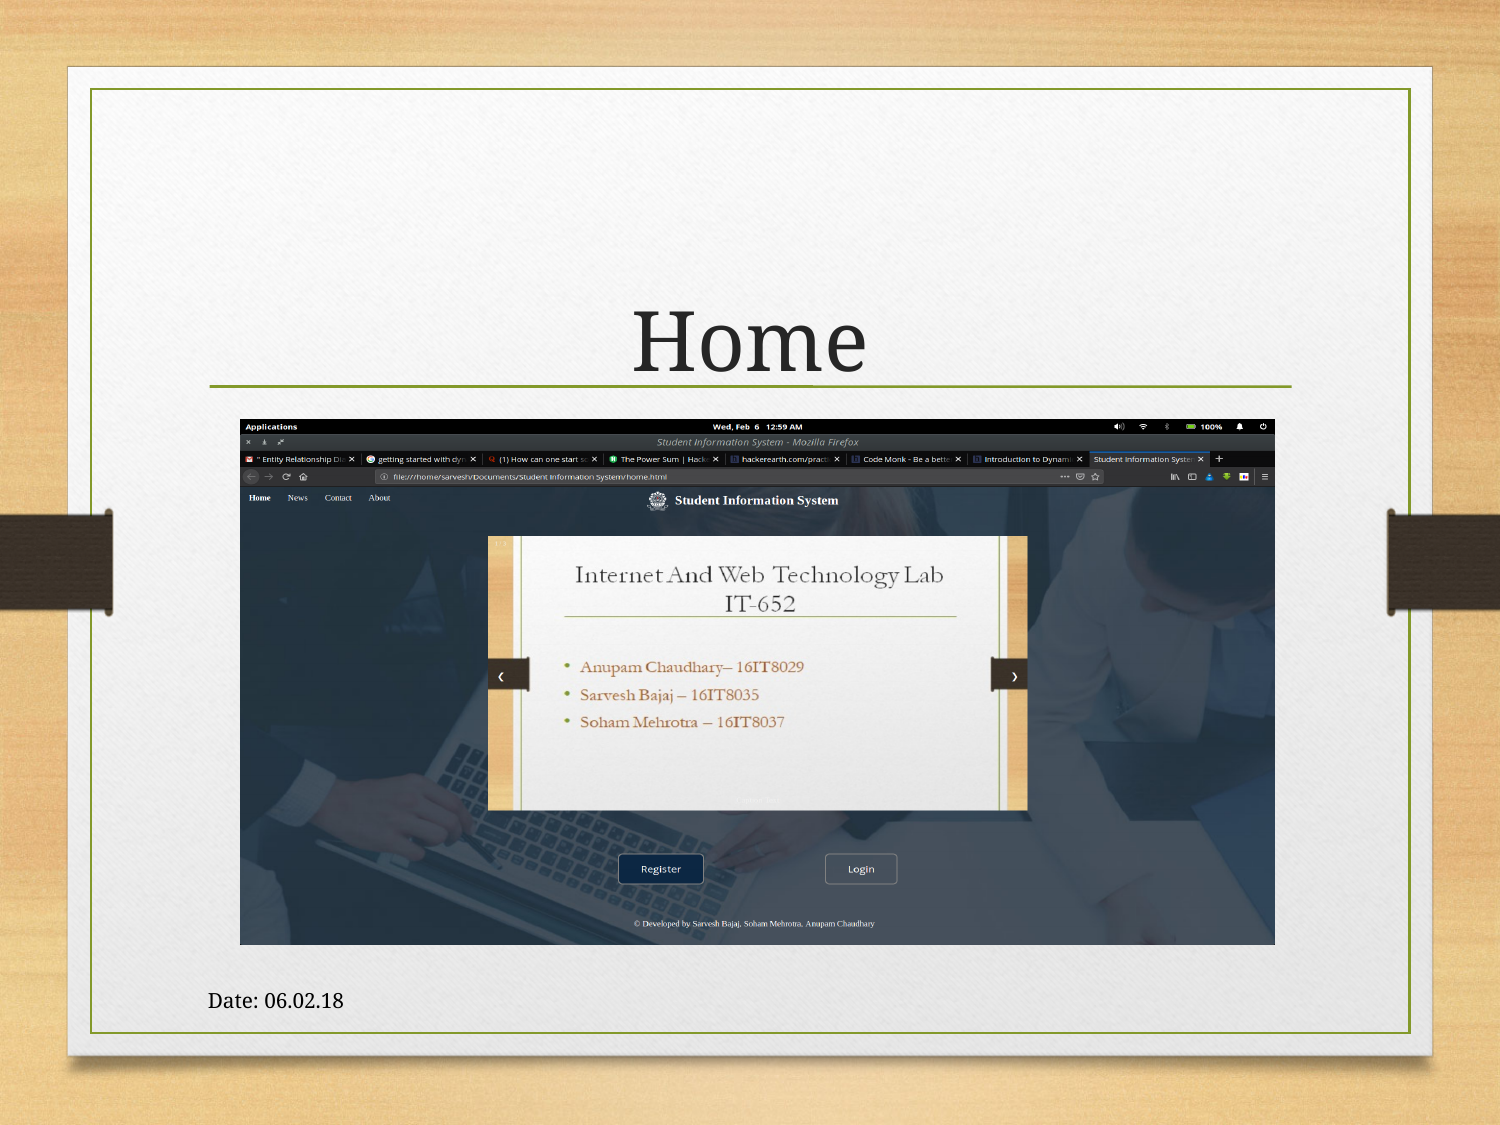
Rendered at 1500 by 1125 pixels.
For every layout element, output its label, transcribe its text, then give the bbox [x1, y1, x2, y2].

text_box Home [192, 231, 1309, 446]
picture [0, 0, 1500, 1125]
text_box Date: 06.02.18 [193, 977, 1031, 1024]
